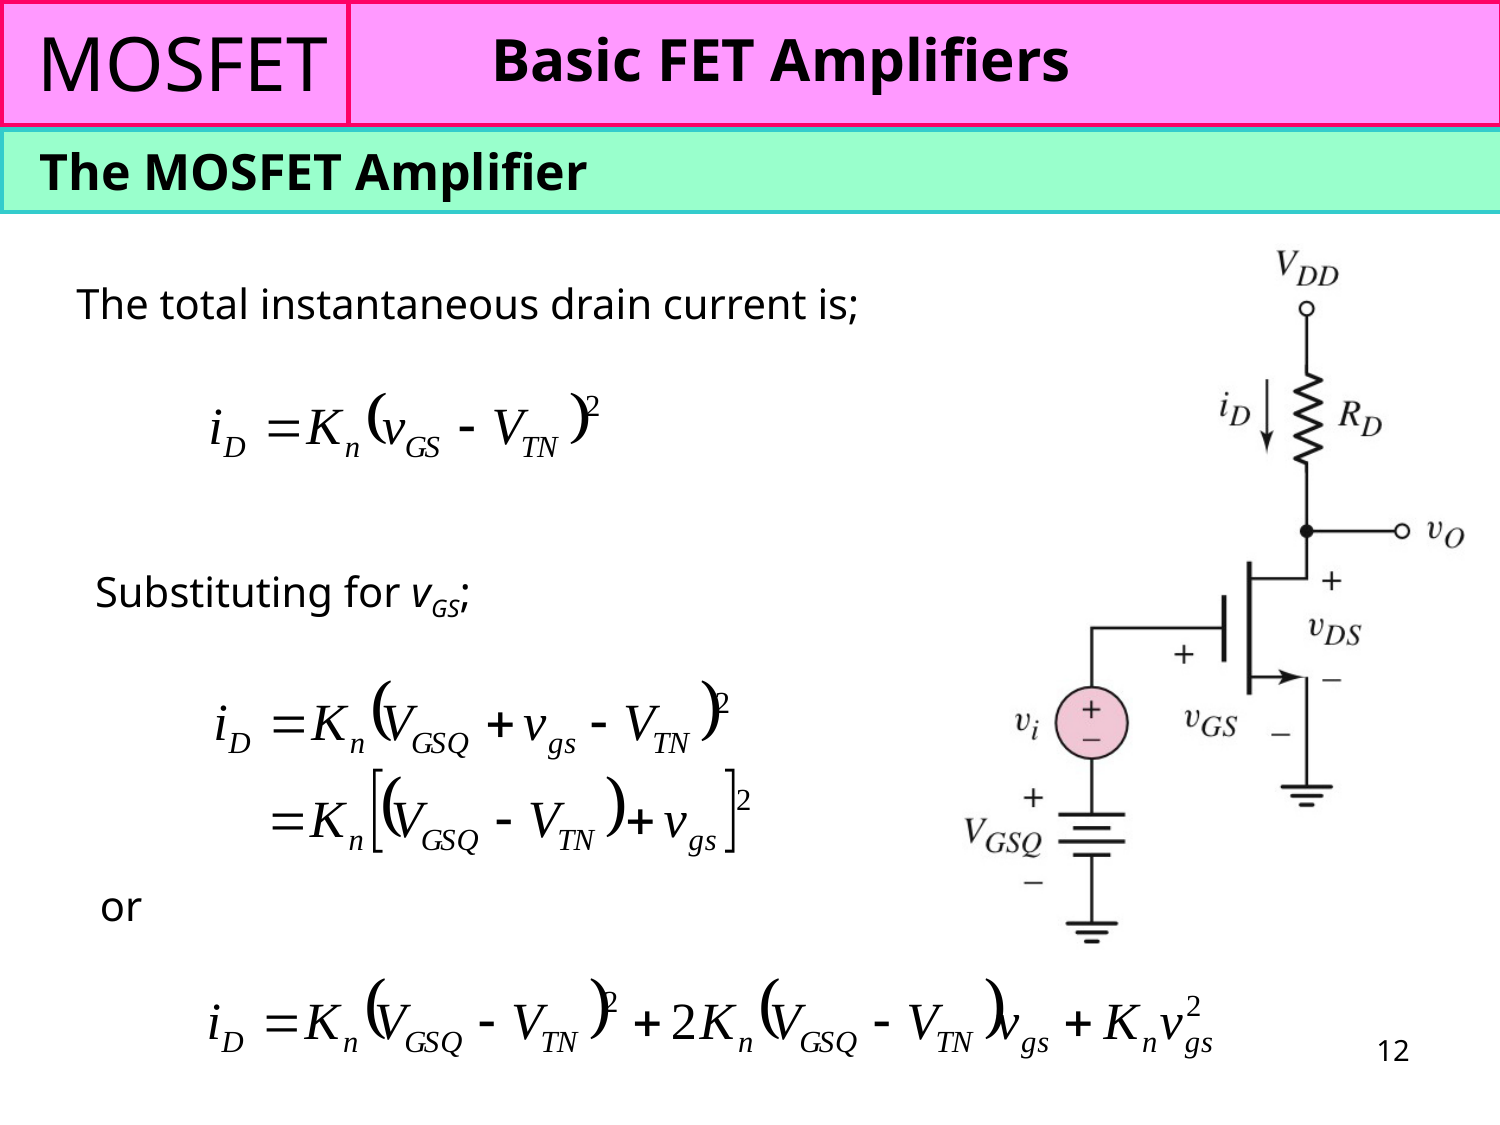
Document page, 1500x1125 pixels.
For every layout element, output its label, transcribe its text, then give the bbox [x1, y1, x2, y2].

text_box [349, 1, 1500, 126]
text_box or [85, 872, 158, 938]
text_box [201, 382, 609, 471]
text_box [2, 129, 1500, 213]
text_box Basic FET Amplifiers [476, 15, 1087, 101]
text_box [206, 677, 762, 870]
text_box MOSFET [23, 9, 344, 115]
text_box The MOSFET Amplifier [24, 132, 604, 208]
picture [962, 243, 1466, 953]
text_box The total instantaneous drain current is; [61, 270, 957, 336]
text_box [199, 978, 1223, 1071]
text_box [1, 1, 348, 126]
slide_number 12 [1074, 1024, 1426, 1103]
text_box Substituting for vGS; [80, 558, 486, 630]
